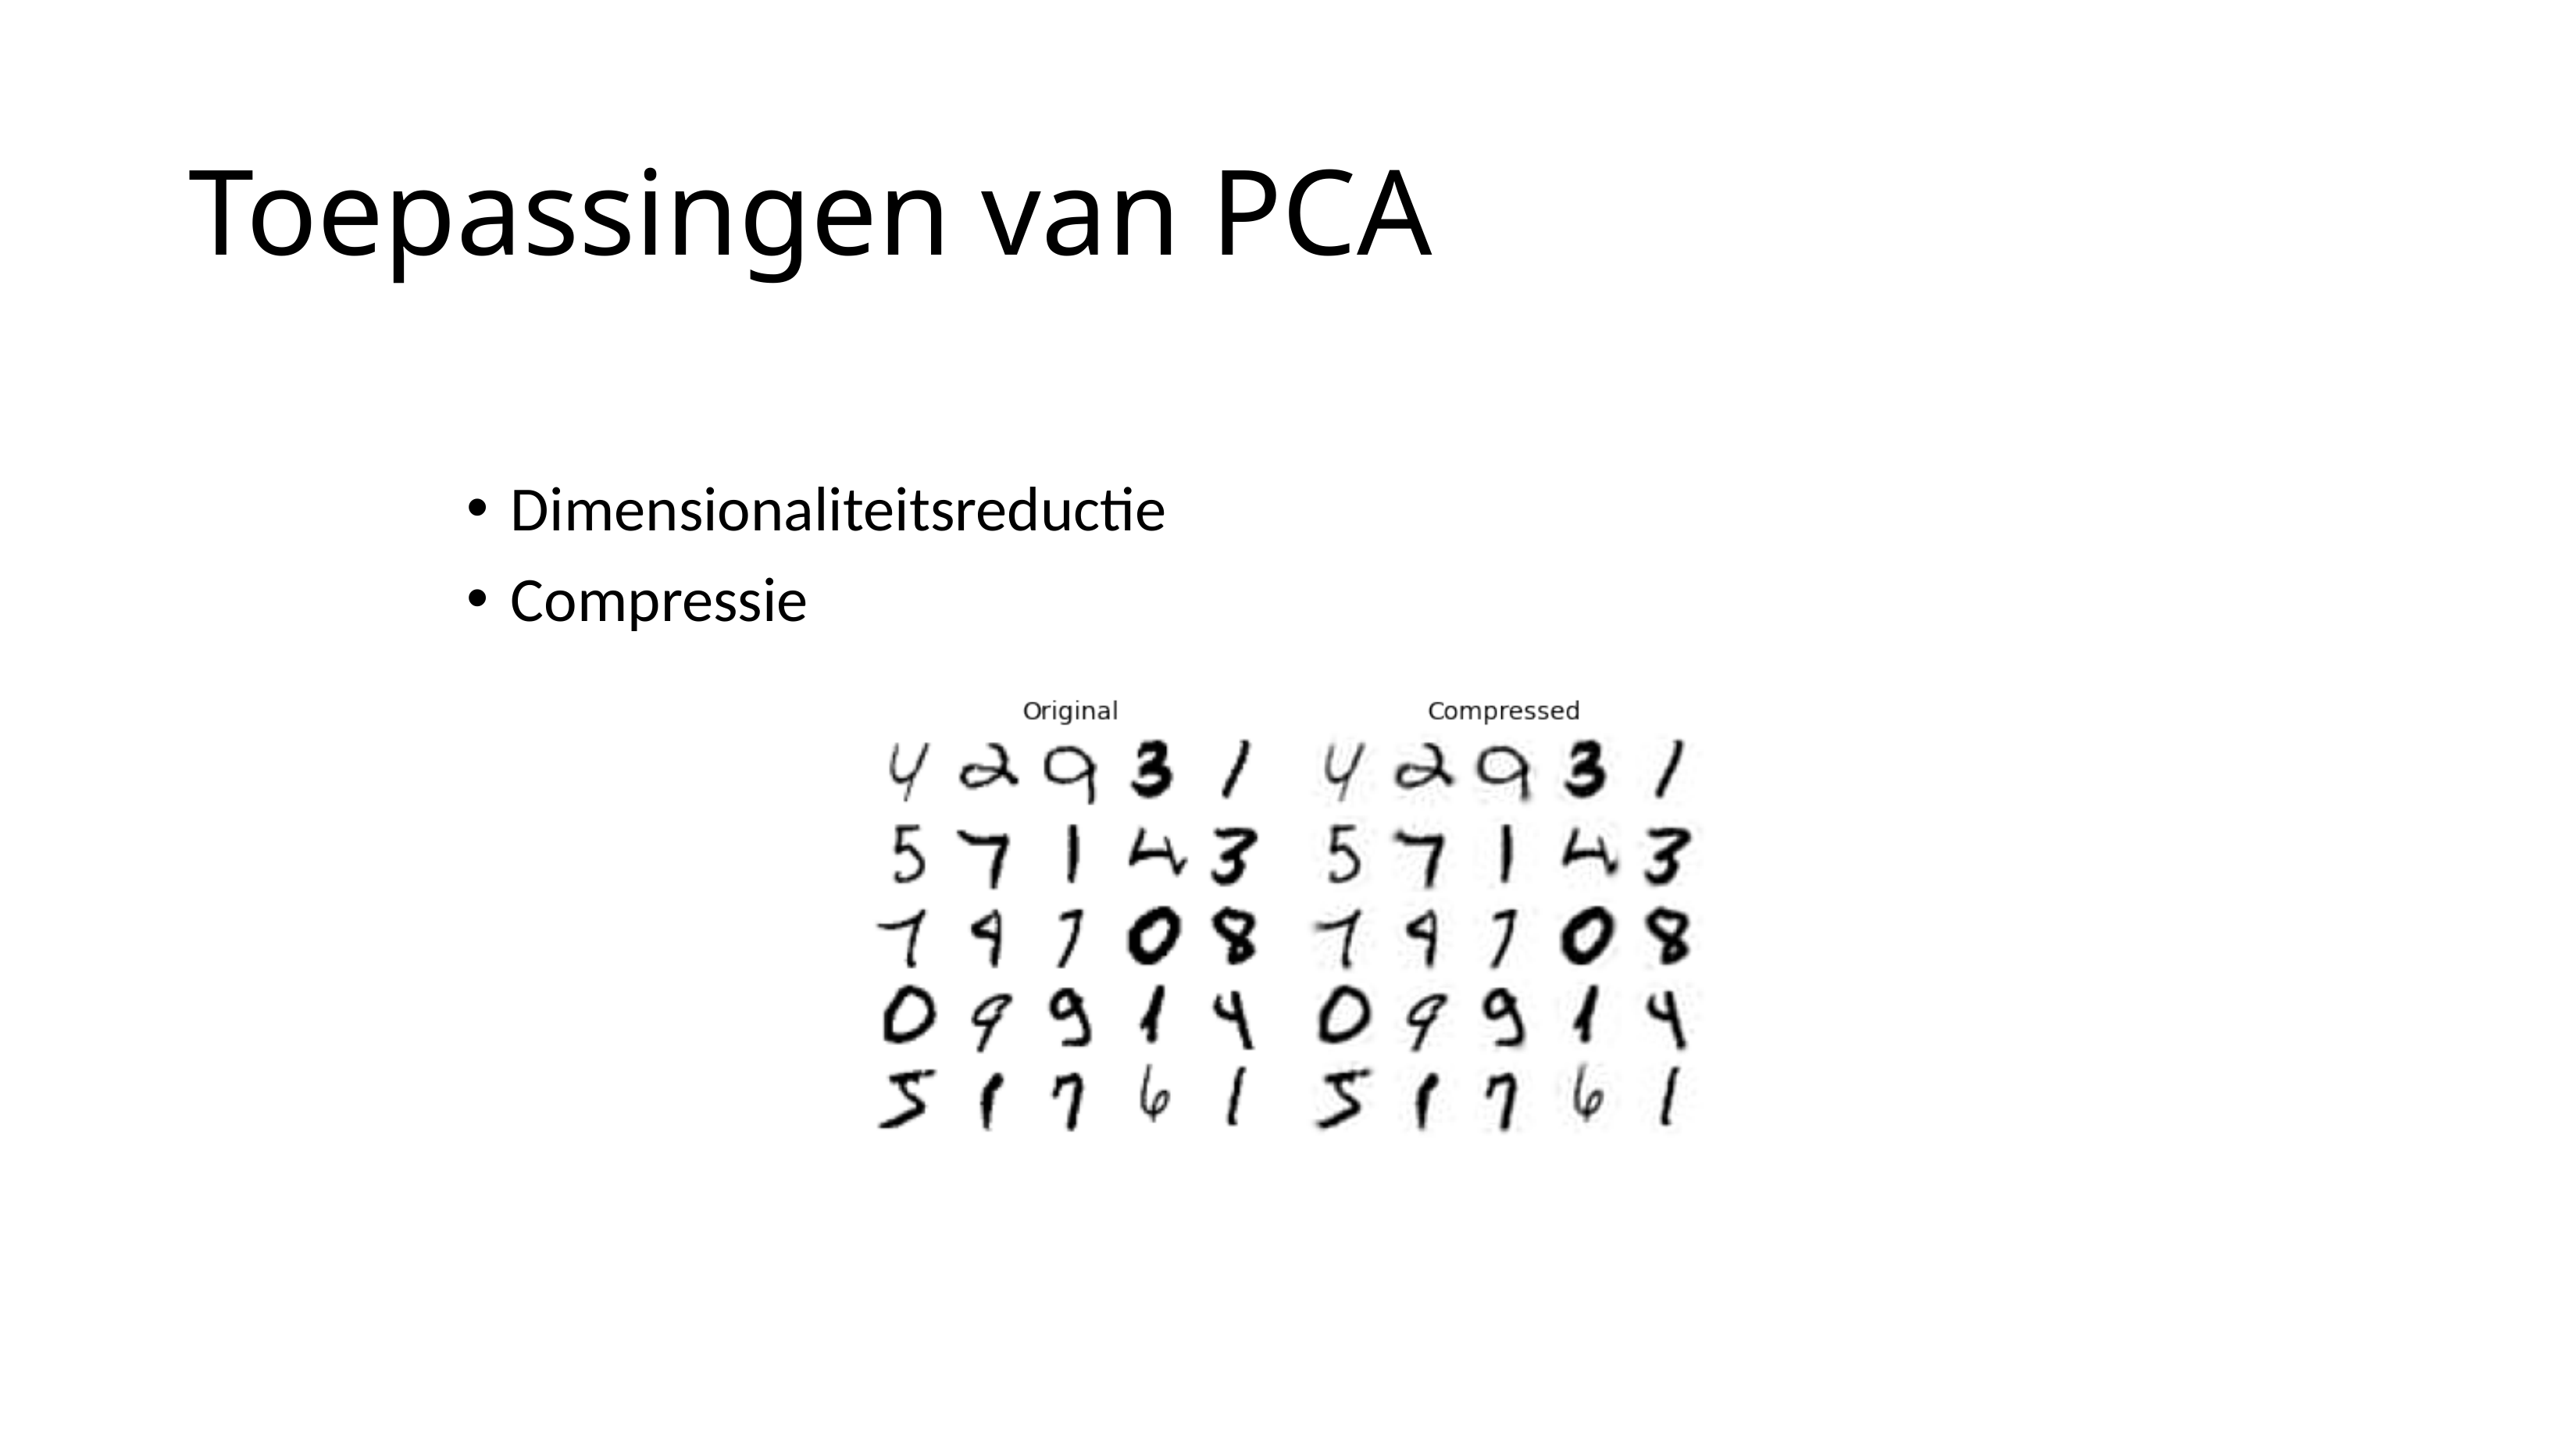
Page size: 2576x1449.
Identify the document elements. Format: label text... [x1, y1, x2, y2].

list Dimensionaliteitsreductie Compressie [455, 469, 2121, 643]
title Toepassingen van PCA [177, 77, 2399, 358]
picture [855, 688, 1721, 1151]
